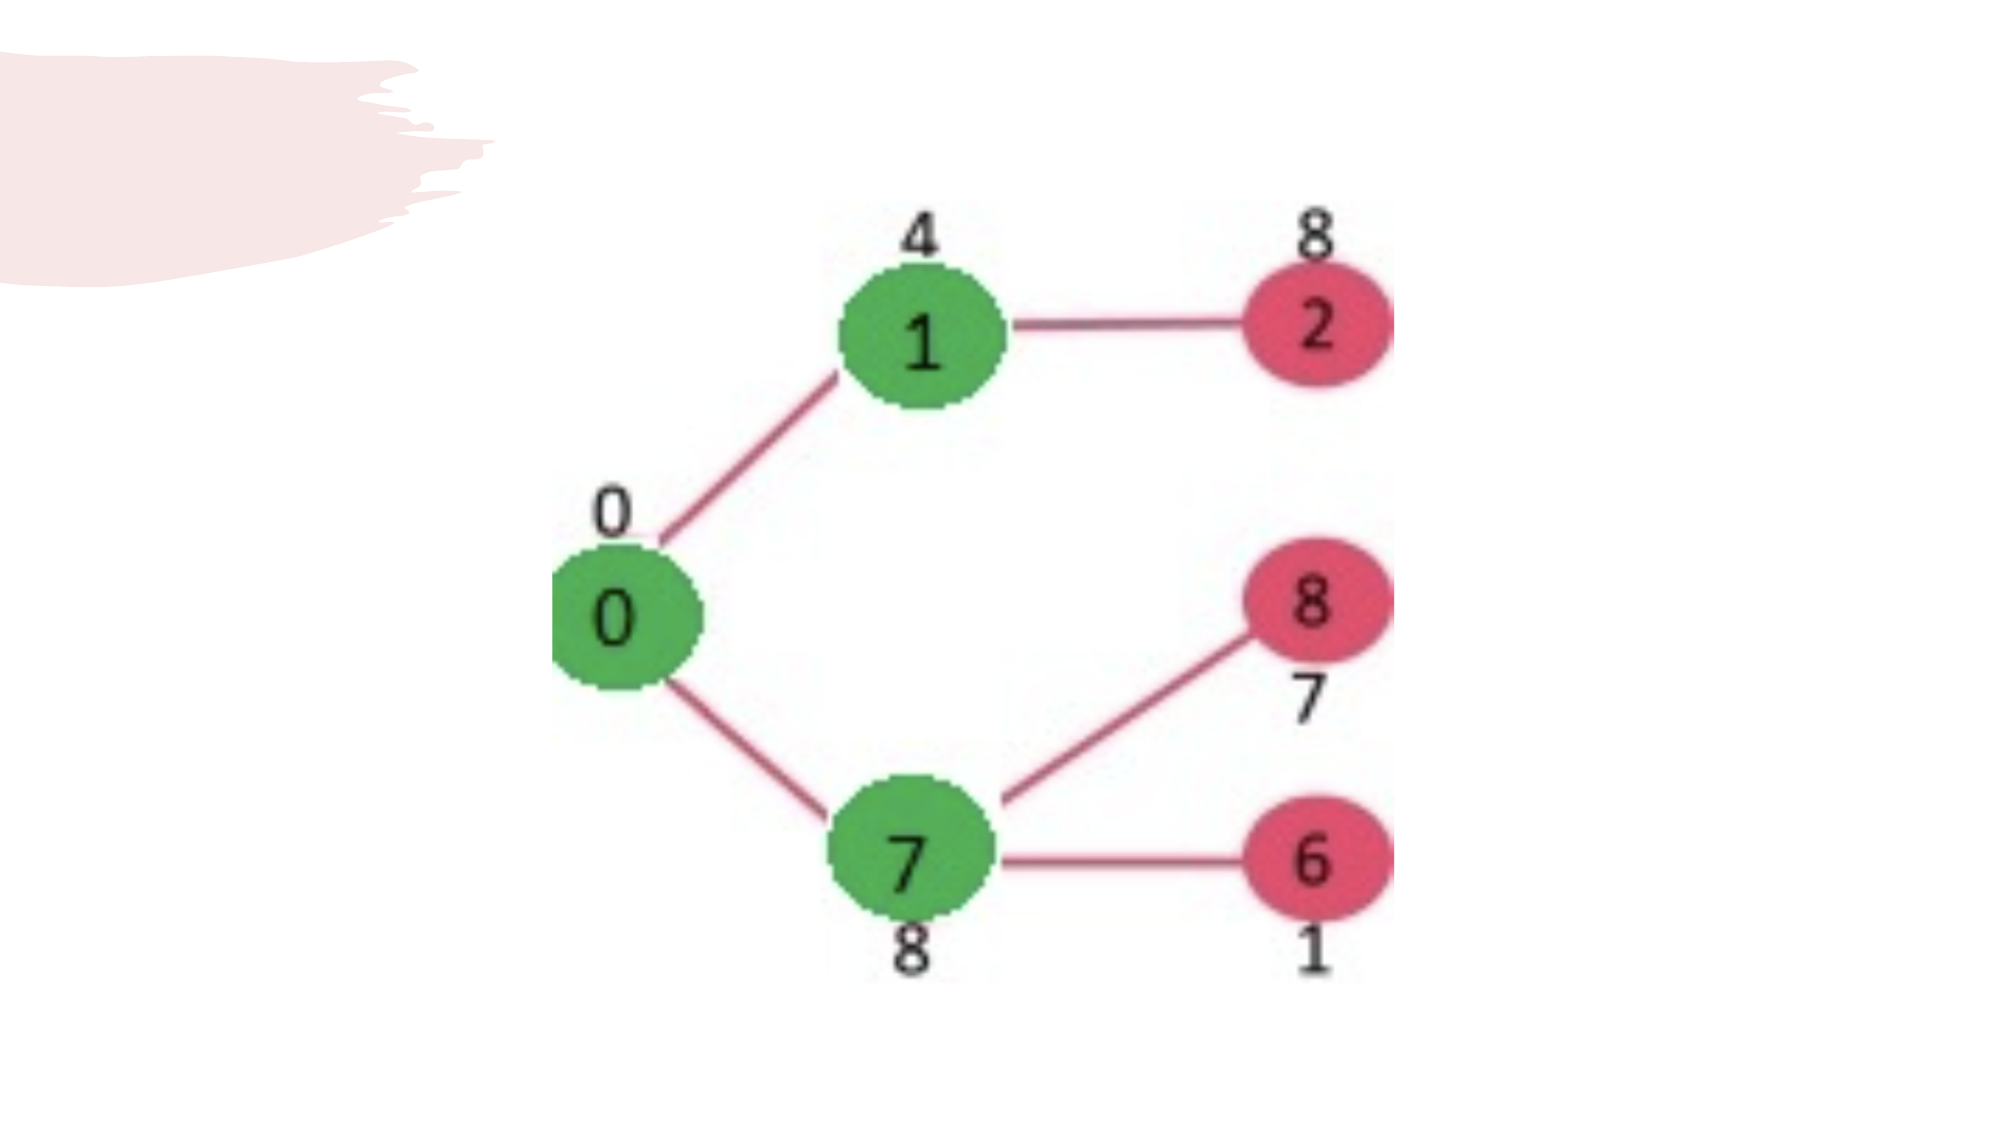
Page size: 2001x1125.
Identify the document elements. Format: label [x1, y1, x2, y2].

list [529, 166, 1471, 1013]
